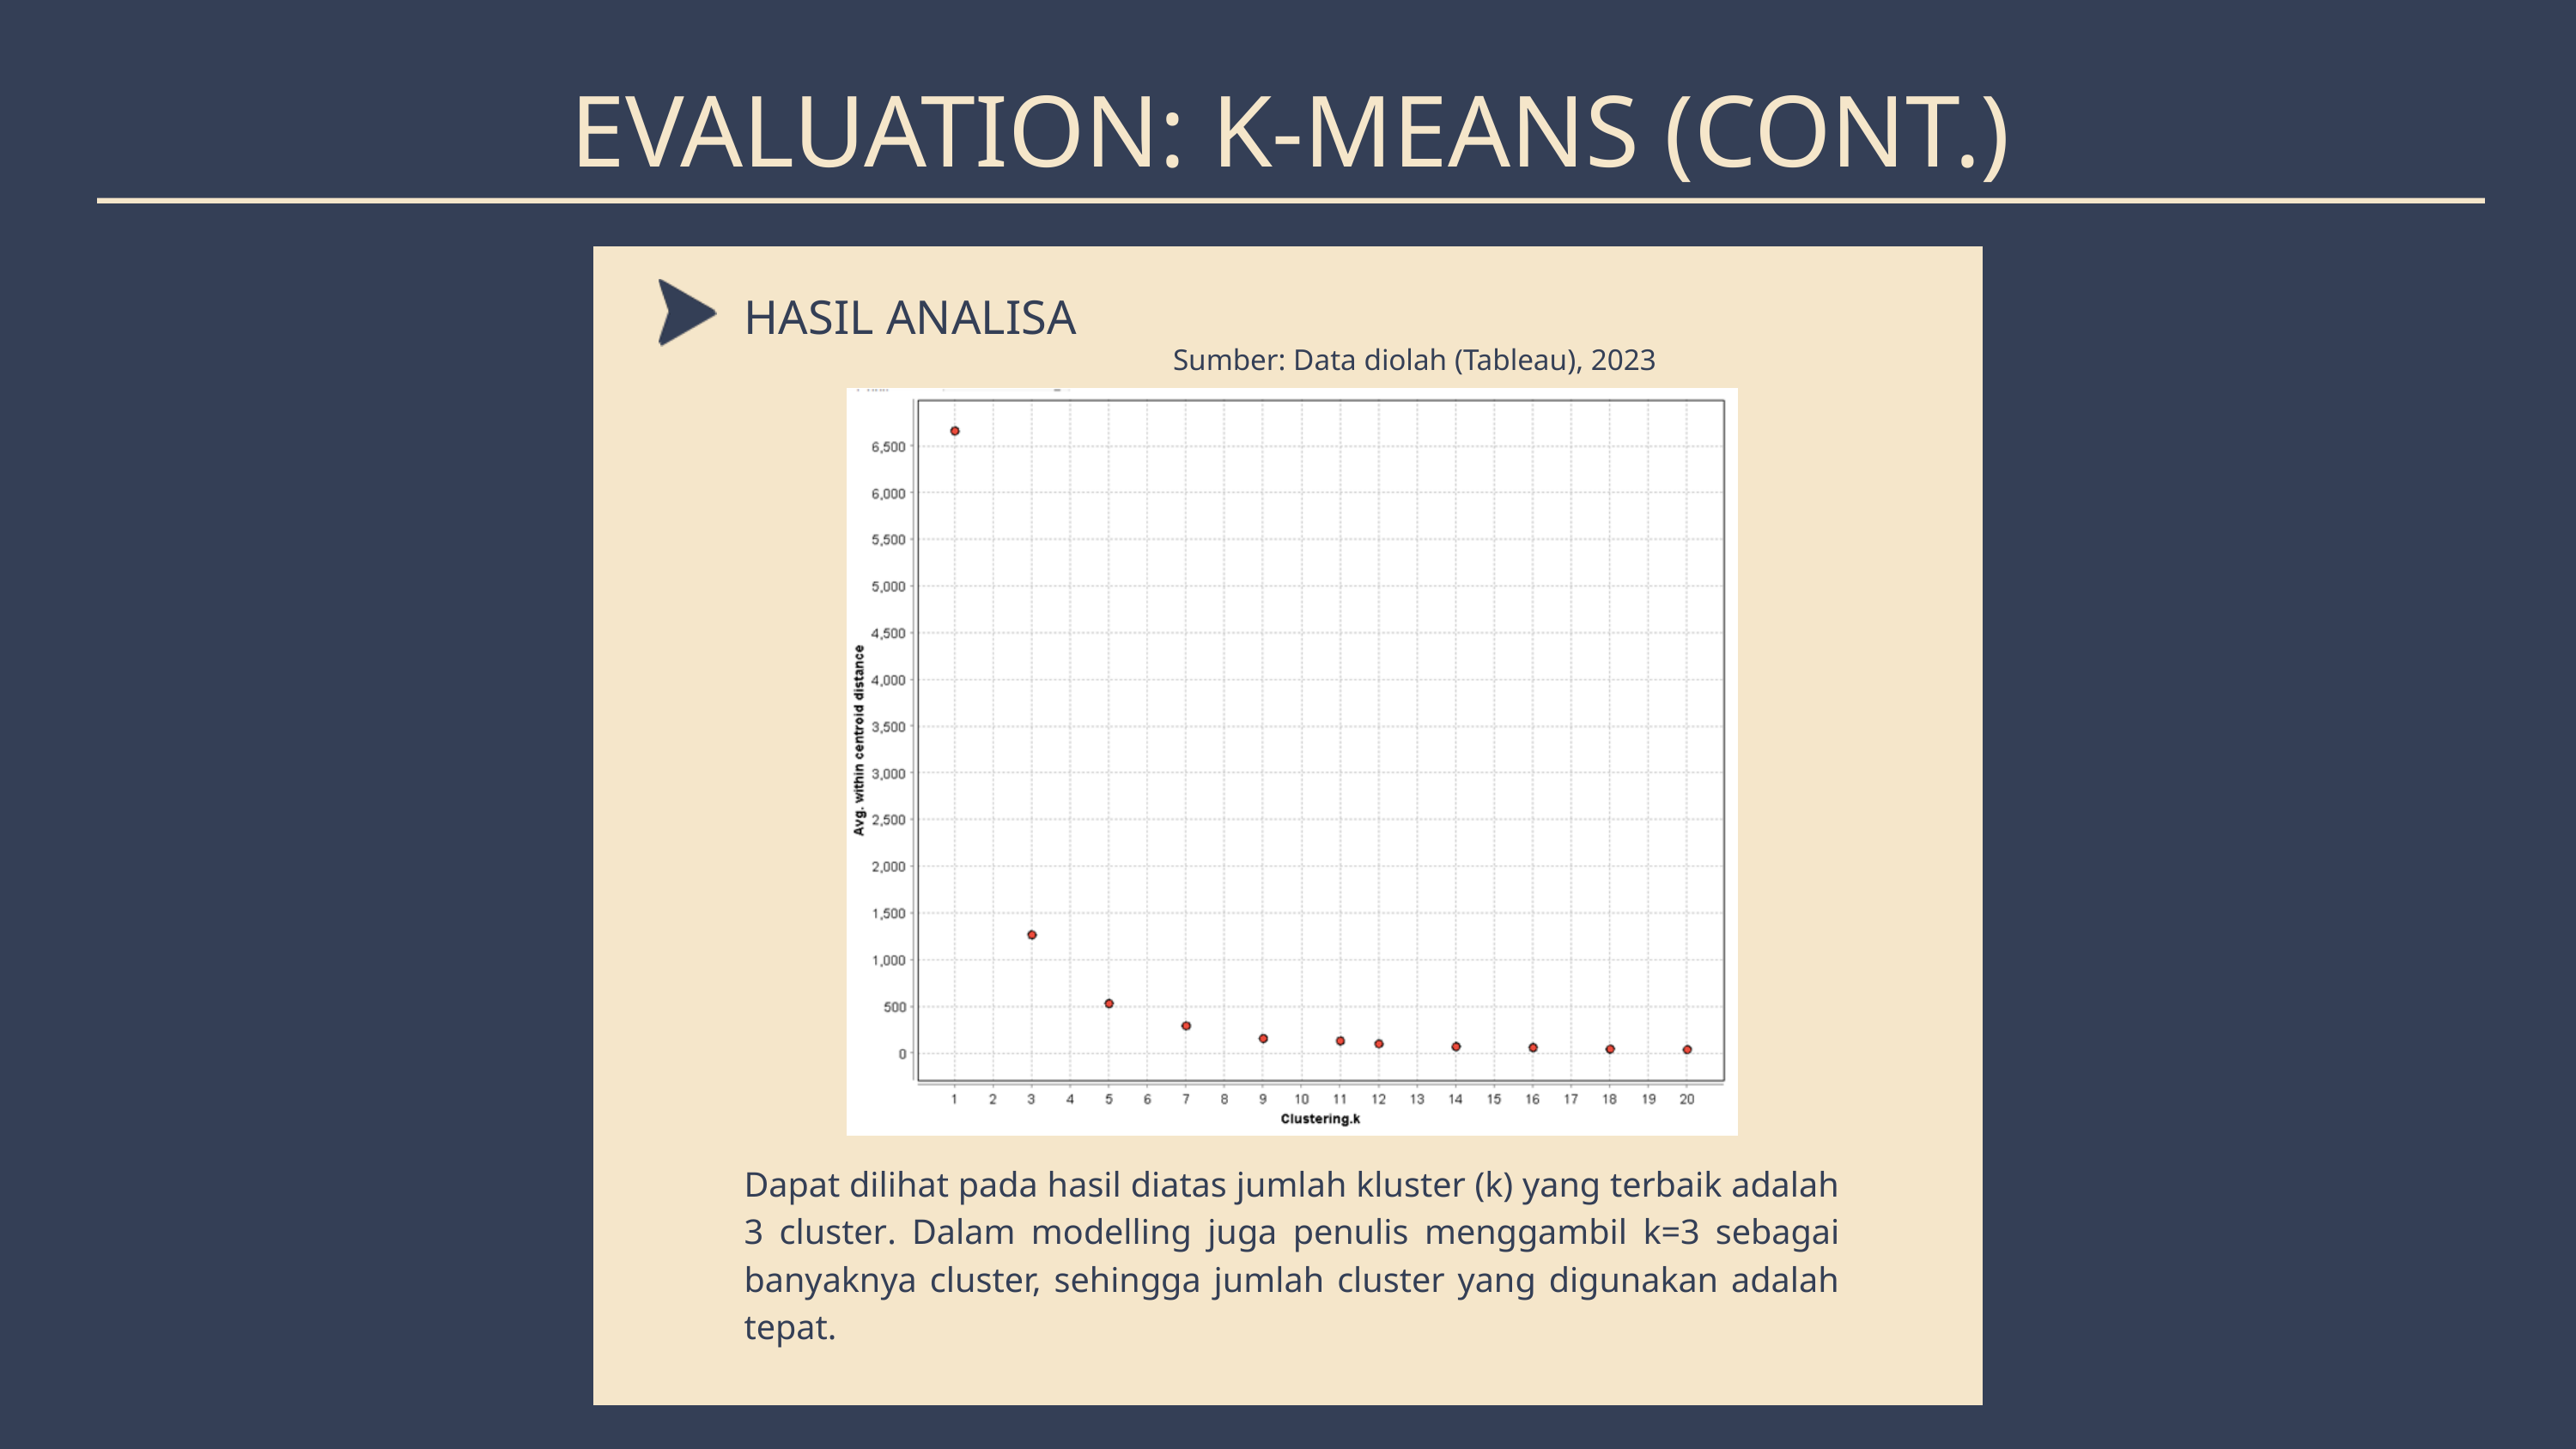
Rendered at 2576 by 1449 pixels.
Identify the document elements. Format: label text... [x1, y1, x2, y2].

picture [847, 388, 1738, 1136]
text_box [592, 246, 1984, 1406]
text_box EVALUATION: K-MEANS (CONT.) [73, 48, 2509, 187]
picture [659, 279, 717, 347]
